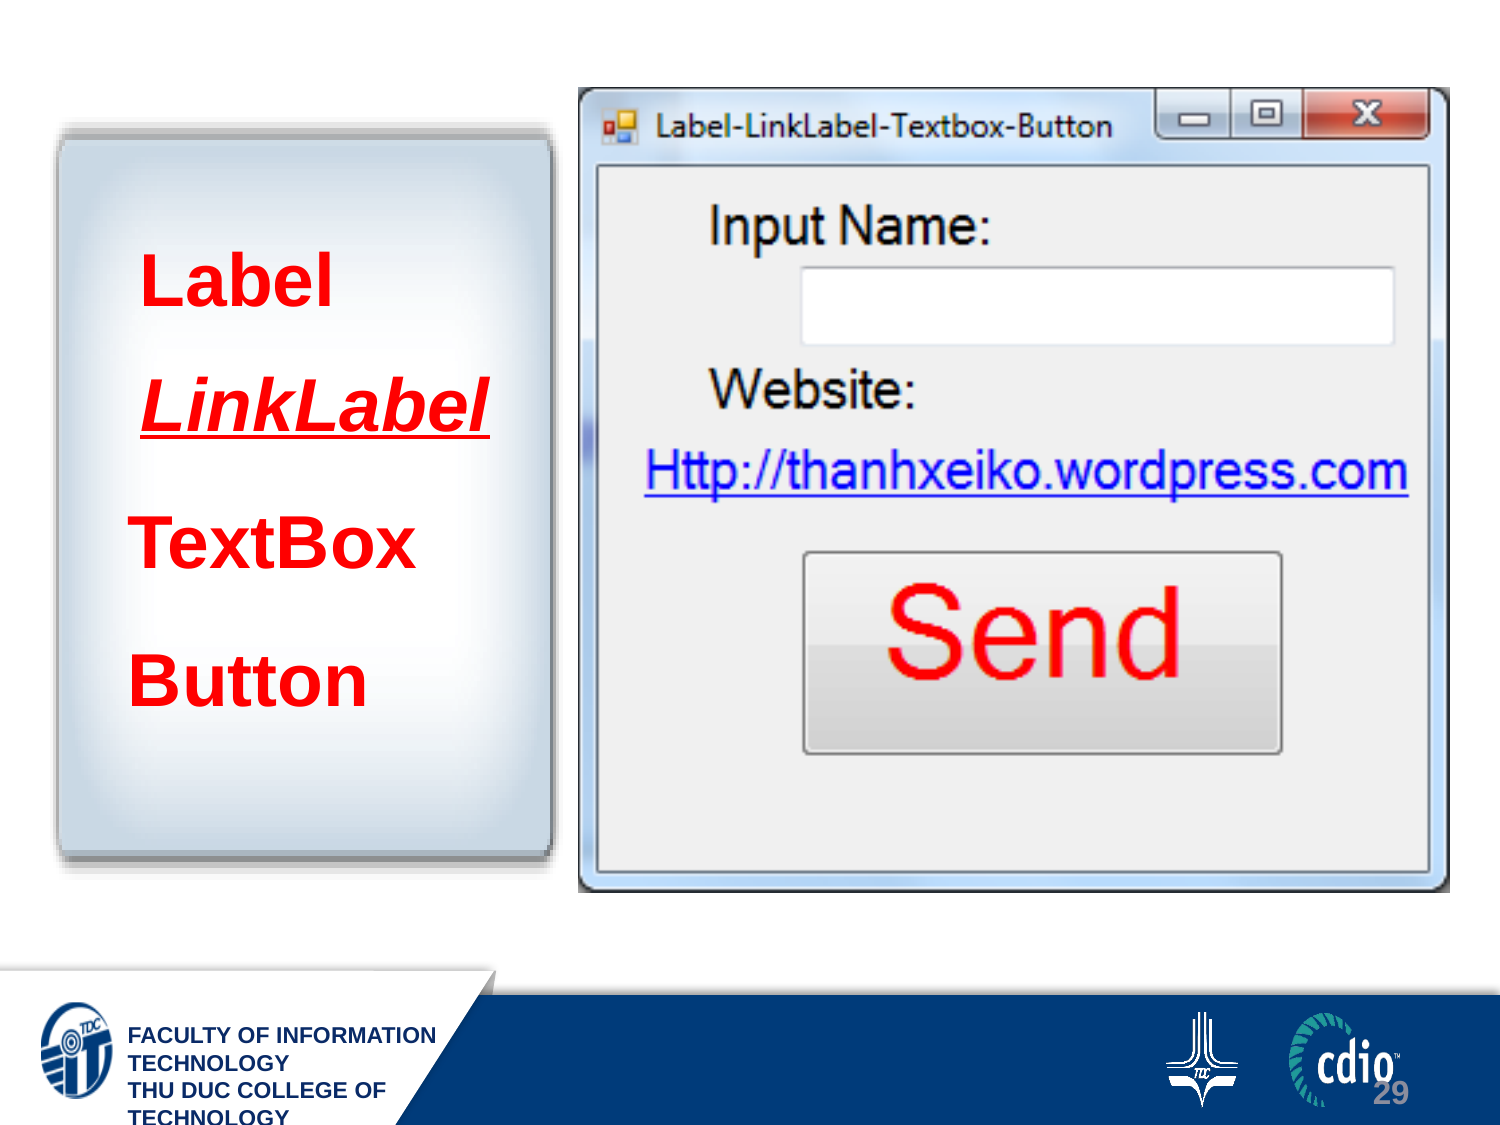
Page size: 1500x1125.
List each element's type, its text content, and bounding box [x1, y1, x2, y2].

picture [1289, 1013, 1400, 1060]
picture [163, 1090, 170, 1096]
picture [41, 1001, 340, 1099]
picture [318, 1090, 327, 1096]
picture [202, 1090, 209, 1096]
picture [257, 1090, 266, 1096]
picture [578, 87, 1451, 893]
slide_number 29 [1074, 1060, 1425, 1121]
picture [1166, 1012, 1238, 1060]
picture [49, 117, 563, 880]
